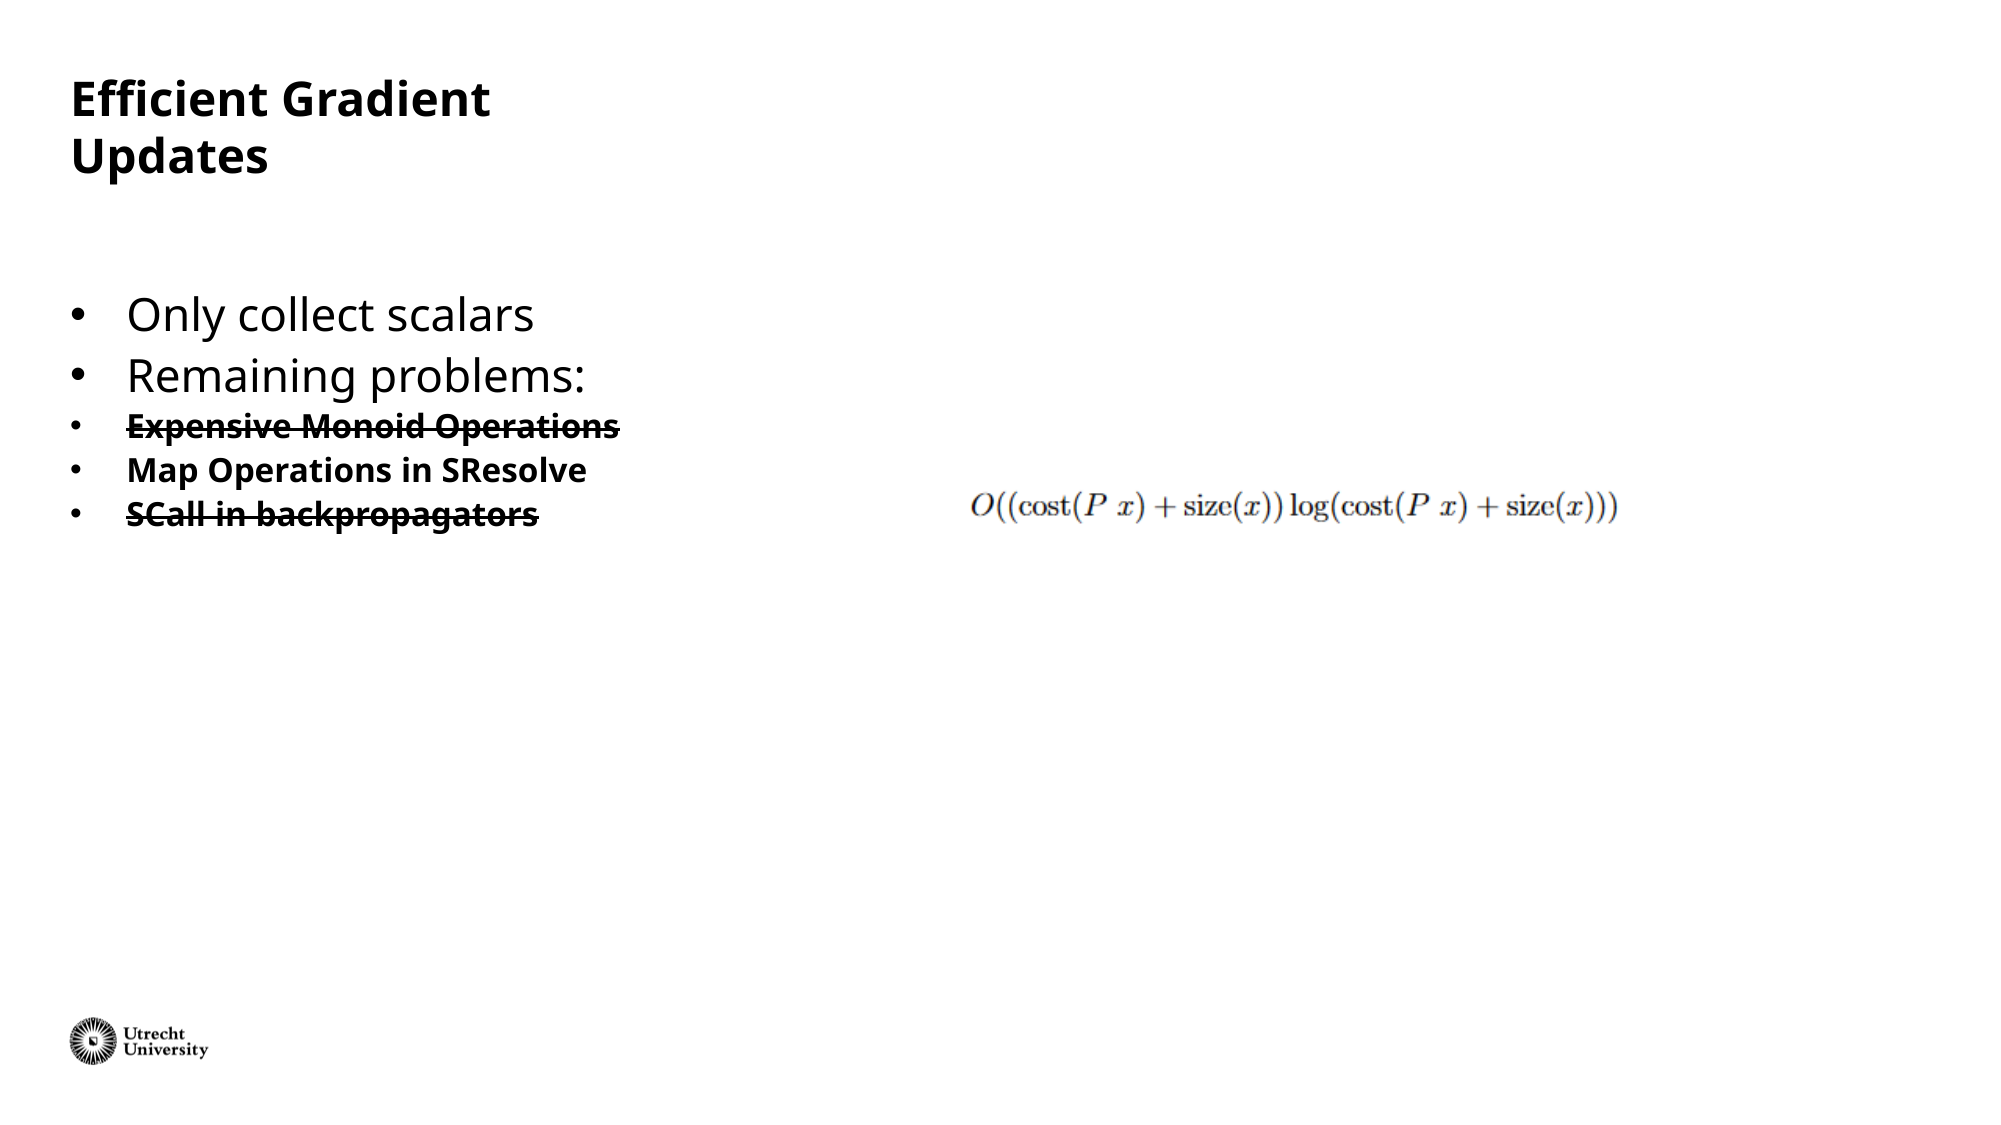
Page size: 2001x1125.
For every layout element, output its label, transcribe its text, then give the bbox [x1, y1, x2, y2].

picture [919, 443, 1659, 568]
list Only collect scalars Remaining problems: Expensive Monoid Operations Map Operations in SResolve SCall in backpropagators [55, 273, 652, 969]
title Efficient Gradient Updates [55, 60, 652, 239]
picture [30, 984, 314, 1096]
